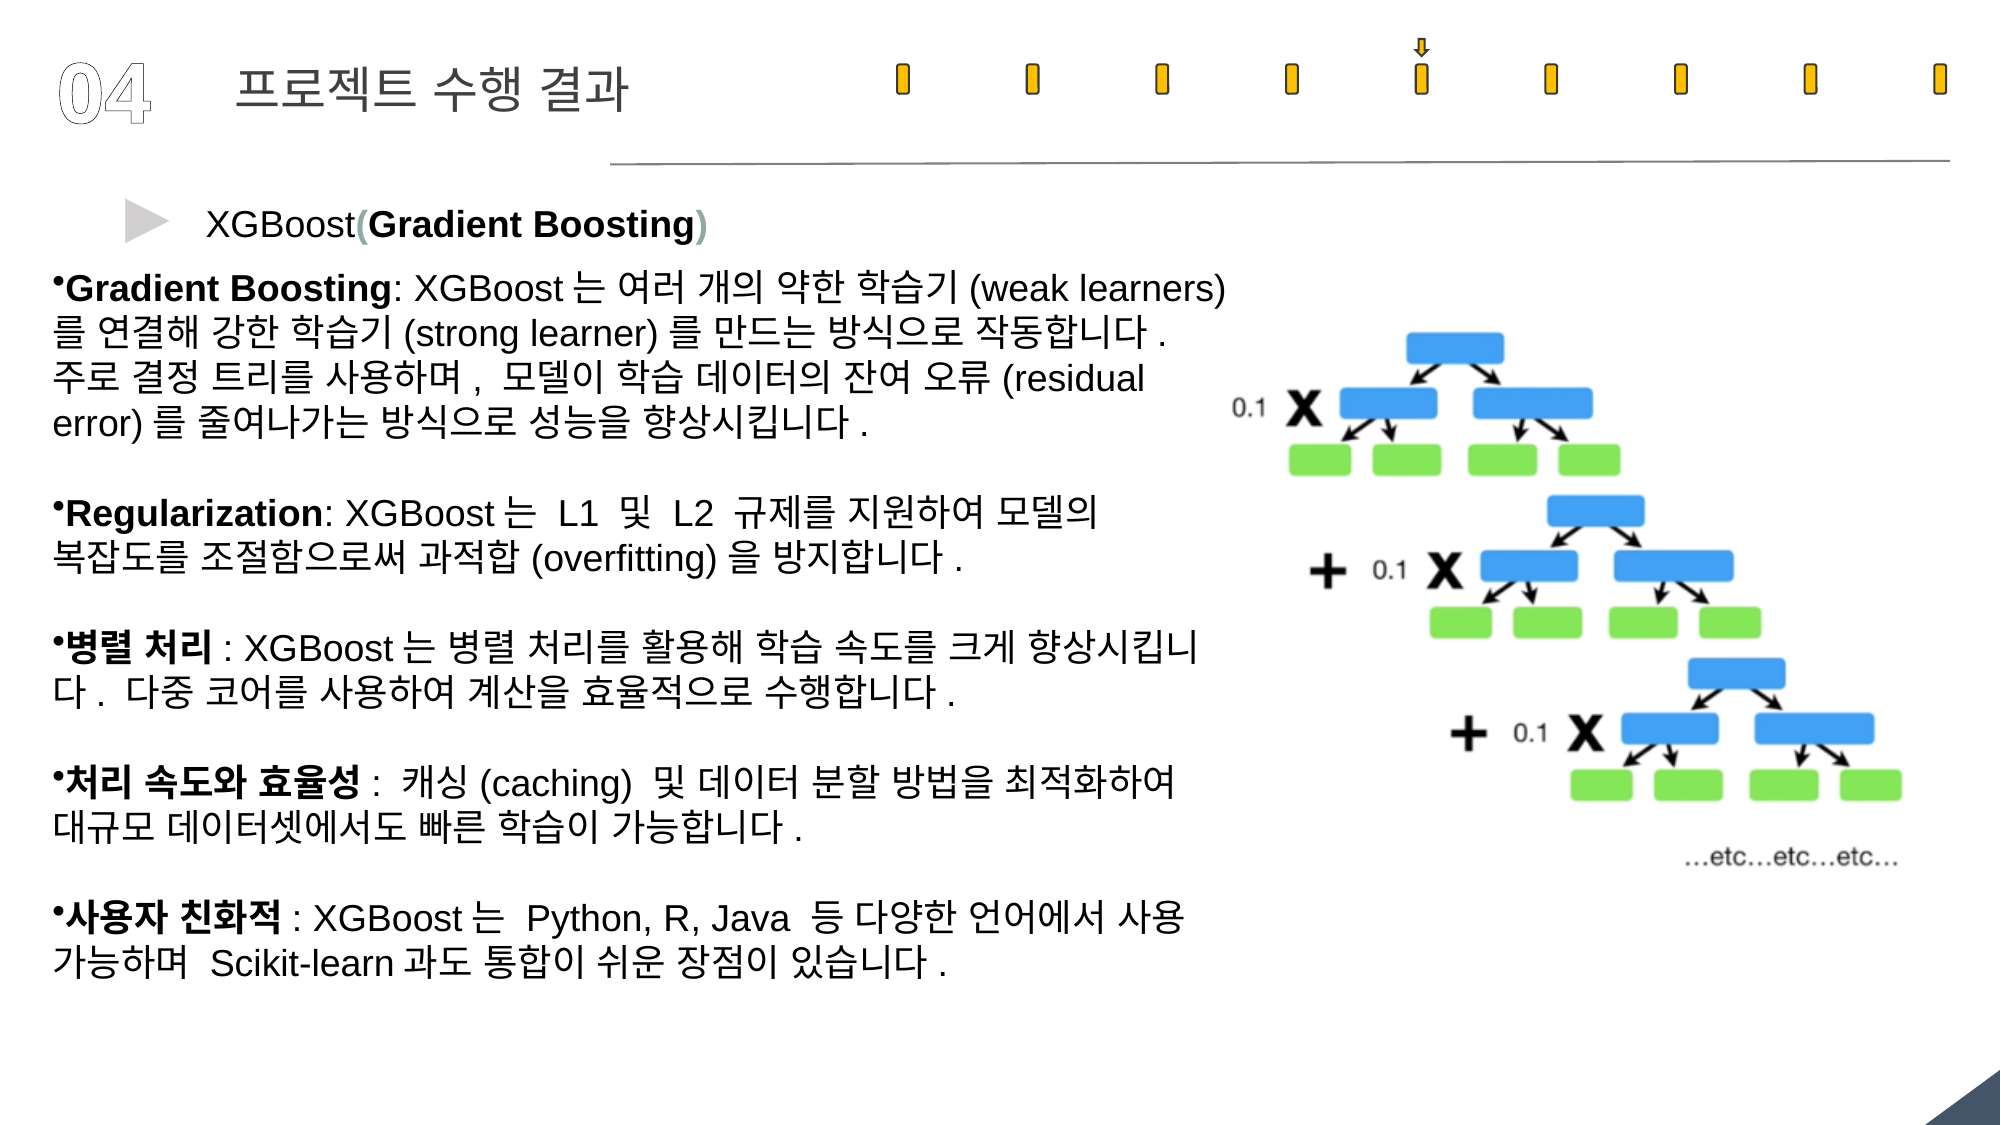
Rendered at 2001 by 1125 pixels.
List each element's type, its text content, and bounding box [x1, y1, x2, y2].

text_box [1803, 63, 1818, 95]
text_box [1544, 63, 1559, 95]
text_box [1933, 63, 1948, 95]
text_box [1414, 63, 1429, 95]
text_box [1285, 63, 1299, 95]
text_box [896, 63, 910, 95]
text_box XGBoost(Gradient Boosting) [193, 192, 1546, 293]
text_box [36, 30, 1964, 1084]
text_box 프로젝트 수행 결과 [220, 51, 647, 127]
text_box Gradient Boosting: XGBoost는 여러 개의 약한 학습기(weak learners)를 연결해 강한 학습기(strong learner)를 만드는 방식으로 작동합니다. 주로 결정 트리를 사용하며, 모델이 학습 데이터의 잔여 오류(residual error)를 줄여나가는 방식으로 성능을 향상시킵니다. Regularization: XGBoost는 L1 및 L2 규제를 지원하여 모델의 복잡도를 조절함으로써 과적합(overfitting)을 방지합니다. 병렬 처리: XGBoost는 병렬 처리를 활용해 학습 속도를 크게 향상시킵니다. 다중 코어를 사용하여 계산을 효율적으로 수행합니다. 처리 속도와 효율성: 캐싱(caching) 및 데이터 분할 방법을 최적화하여 대규모 데이터셋에서도 빠른 학습이 가능합니다. 사용자 친화적: XGBoost는 Python, R, Java 등 다양한 언어에서 사용 가능하며 Scikit-learn과도 통합이 쉬운 장점이 있습니다. [37, 256, 1258, 991]
text_box [1155, 63, 1170, 95]
text_box ▶ [110, 171, 193, 256]
text_box [1674, 63, 1688, 95]
text_box 04 [41, 32, 233, 148]
text_box [1413, 37, 1431, 58]
picture [1218, 315, 1924, 895]
text_box [1025, 63, 1040, 95]
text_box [610, 160, 1951, 165]
